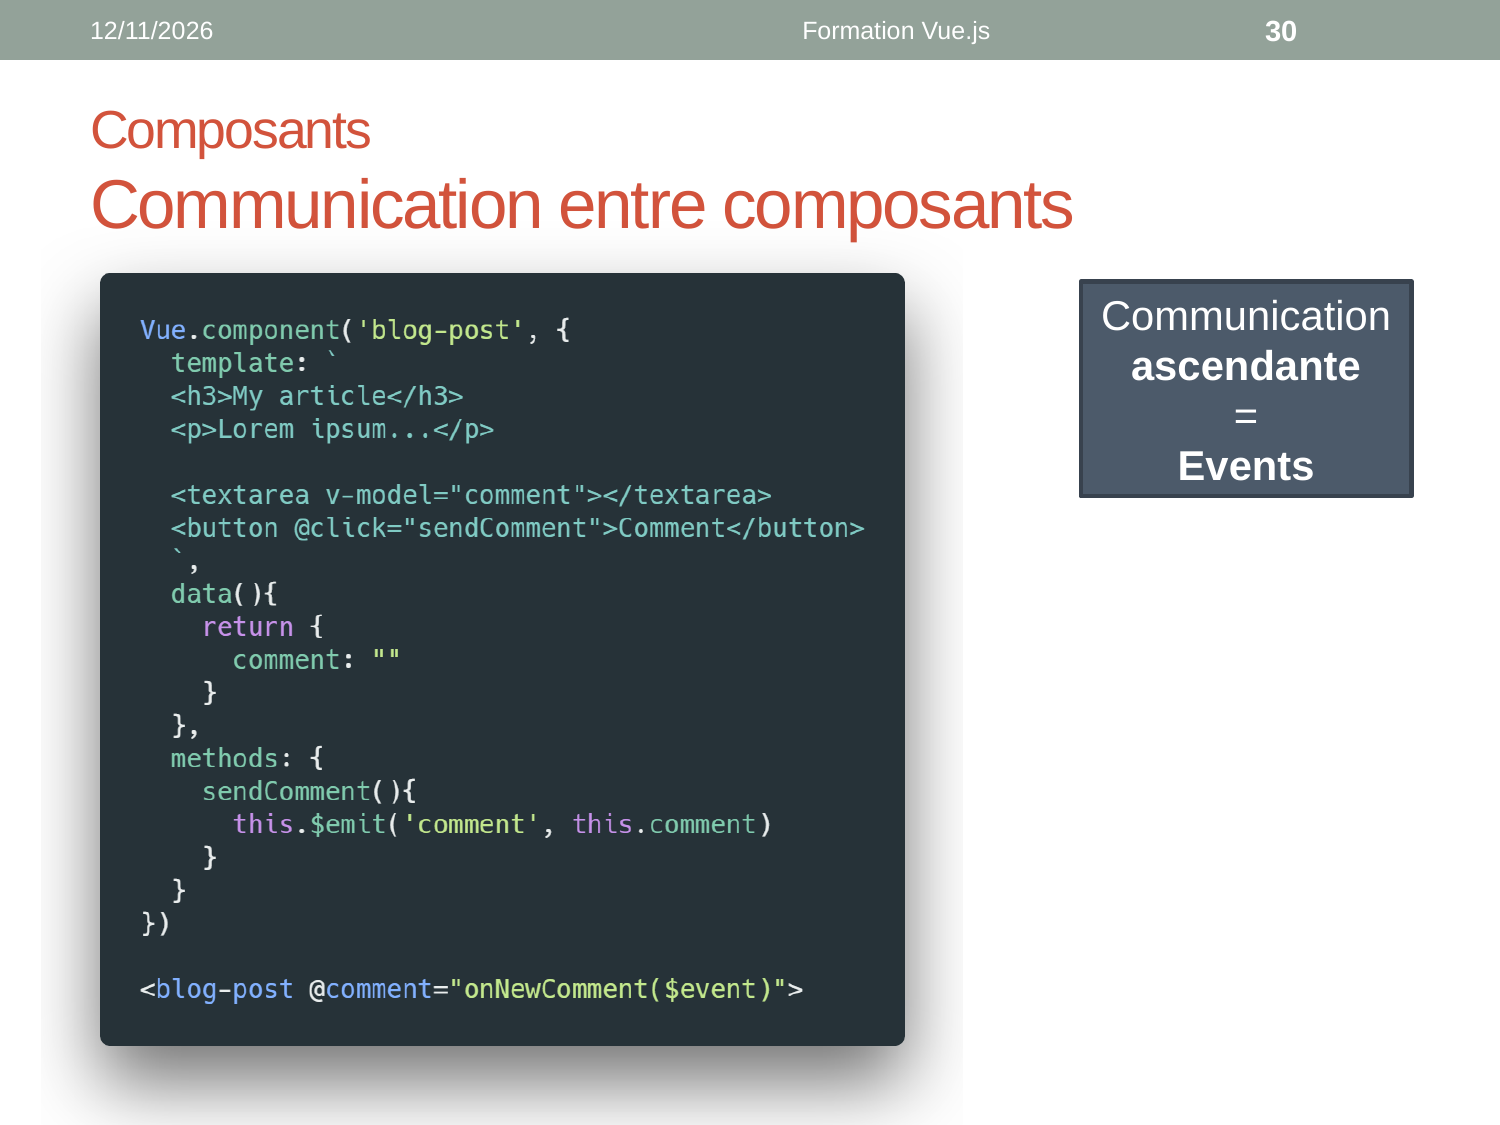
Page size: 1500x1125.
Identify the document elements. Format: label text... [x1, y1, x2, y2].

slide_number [75, 3, 550, 57]
slide_number 30 [1250, 3, 1425, 57]
title Composants Communication entre composants [75, 87, 1425, 250]
footer Formation Vue.js [562, 3, 1238, 57]
picture [40, 184, 963, 1125]
text_box Communication ascendante = Events [1079, 279, 1414, 498]
